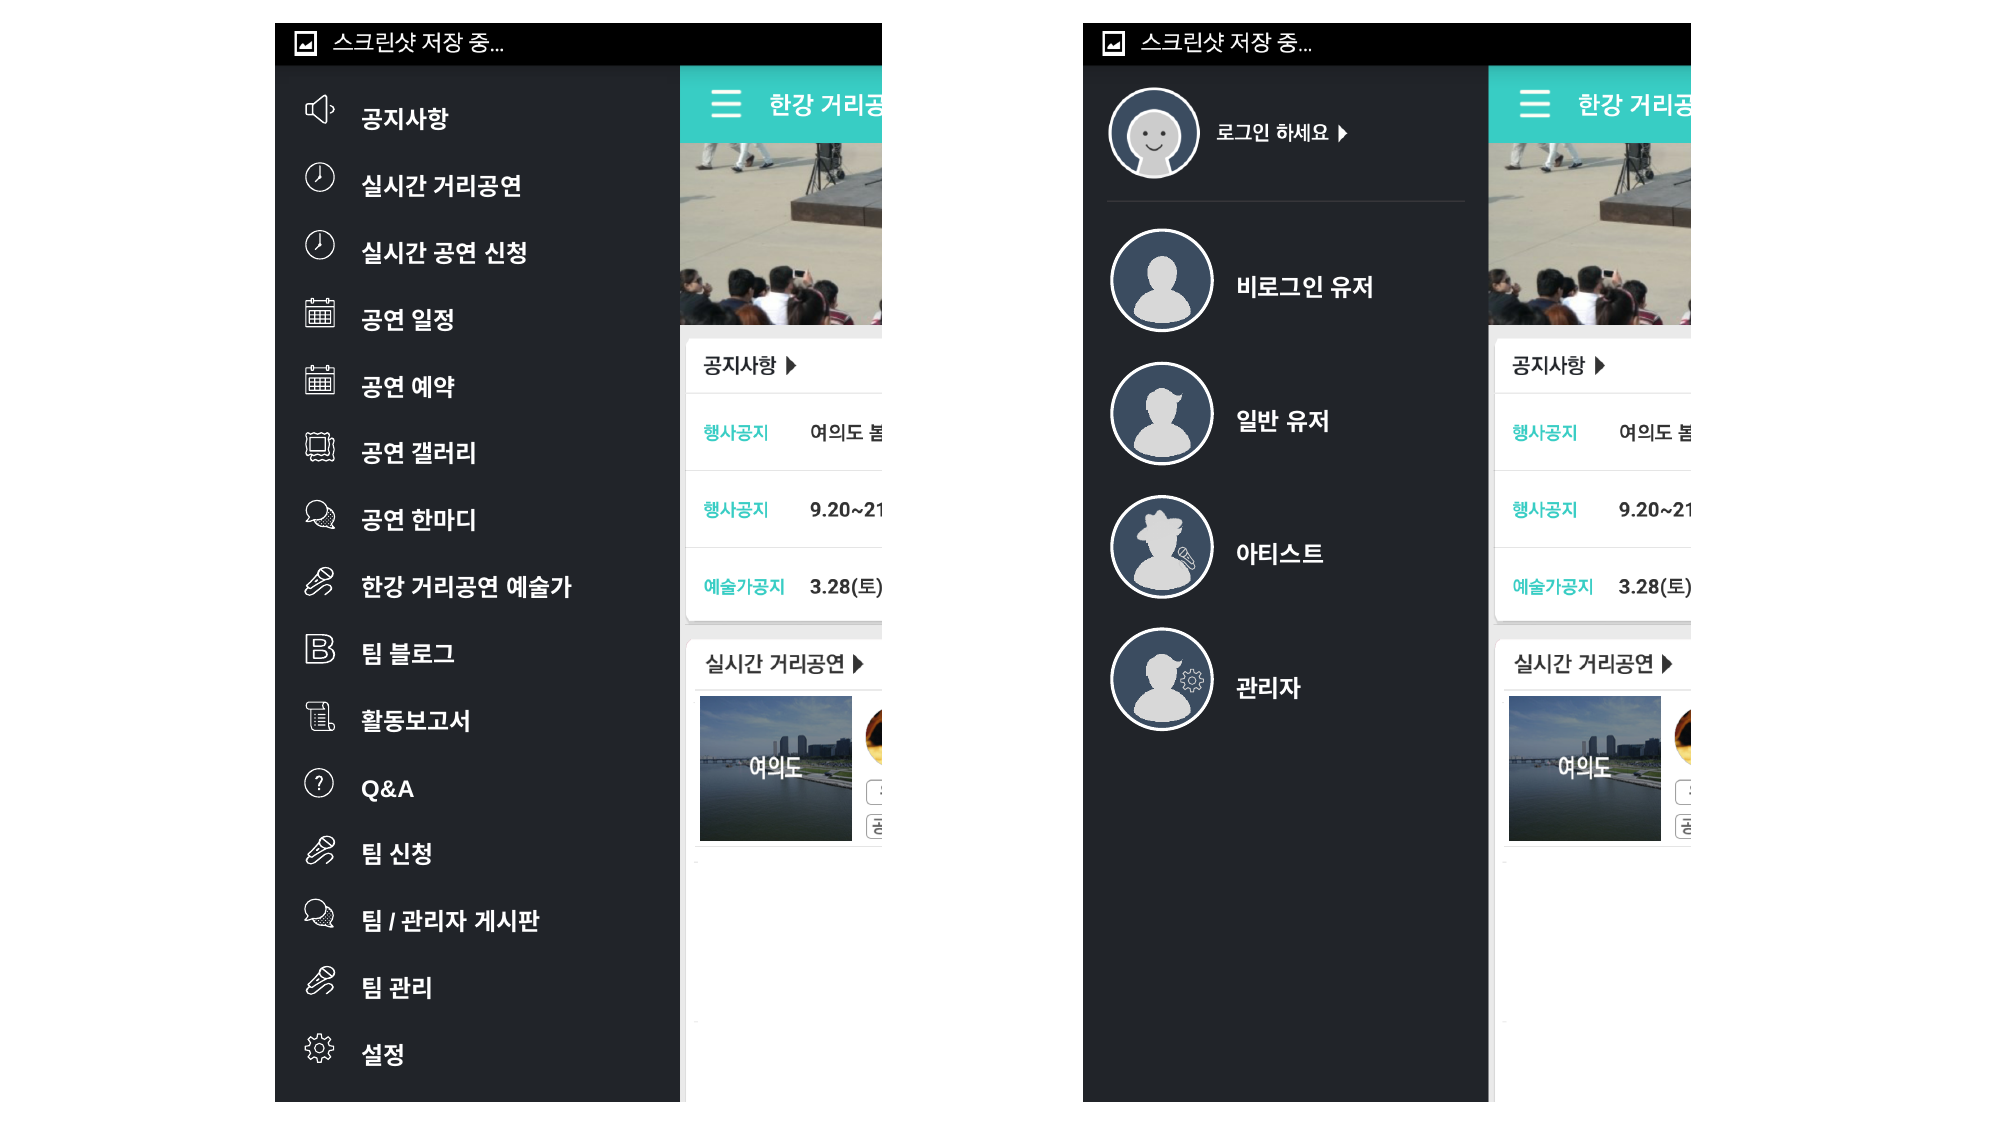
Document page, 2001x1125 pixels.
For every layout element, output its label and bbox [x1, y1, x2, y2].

picture [275, 23, 882, 1102]
picture [1083, 23, 1691, 1102]
